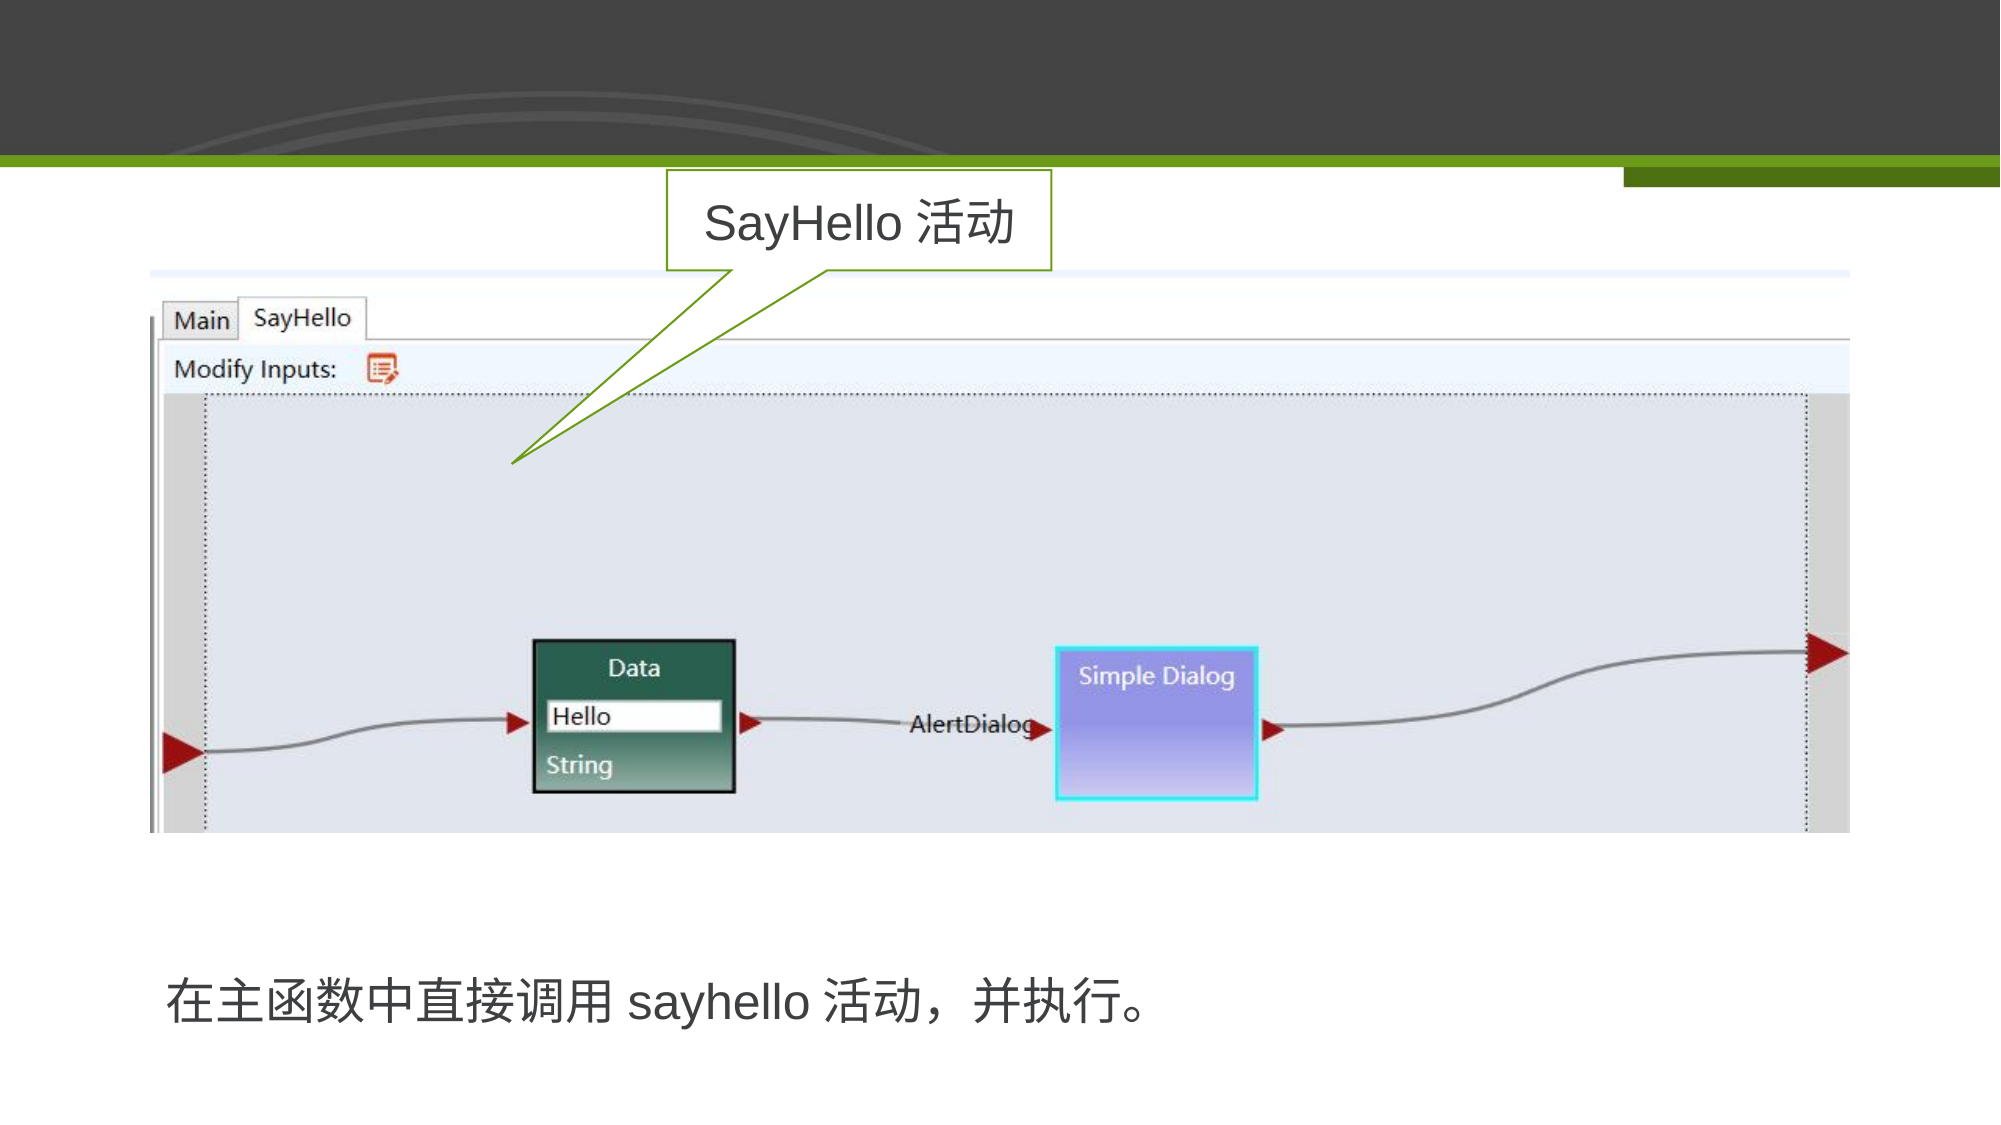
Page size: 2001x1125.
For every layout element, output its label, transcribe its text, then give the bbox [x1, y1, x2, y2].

text_box SayHello活动 [667, 170, 1052, 269]
text_box 在主函数中直接调用sayhello活动，并执行。 [150, 962, 1850, 1037]
picture [0, 0, 2000, 1125]
